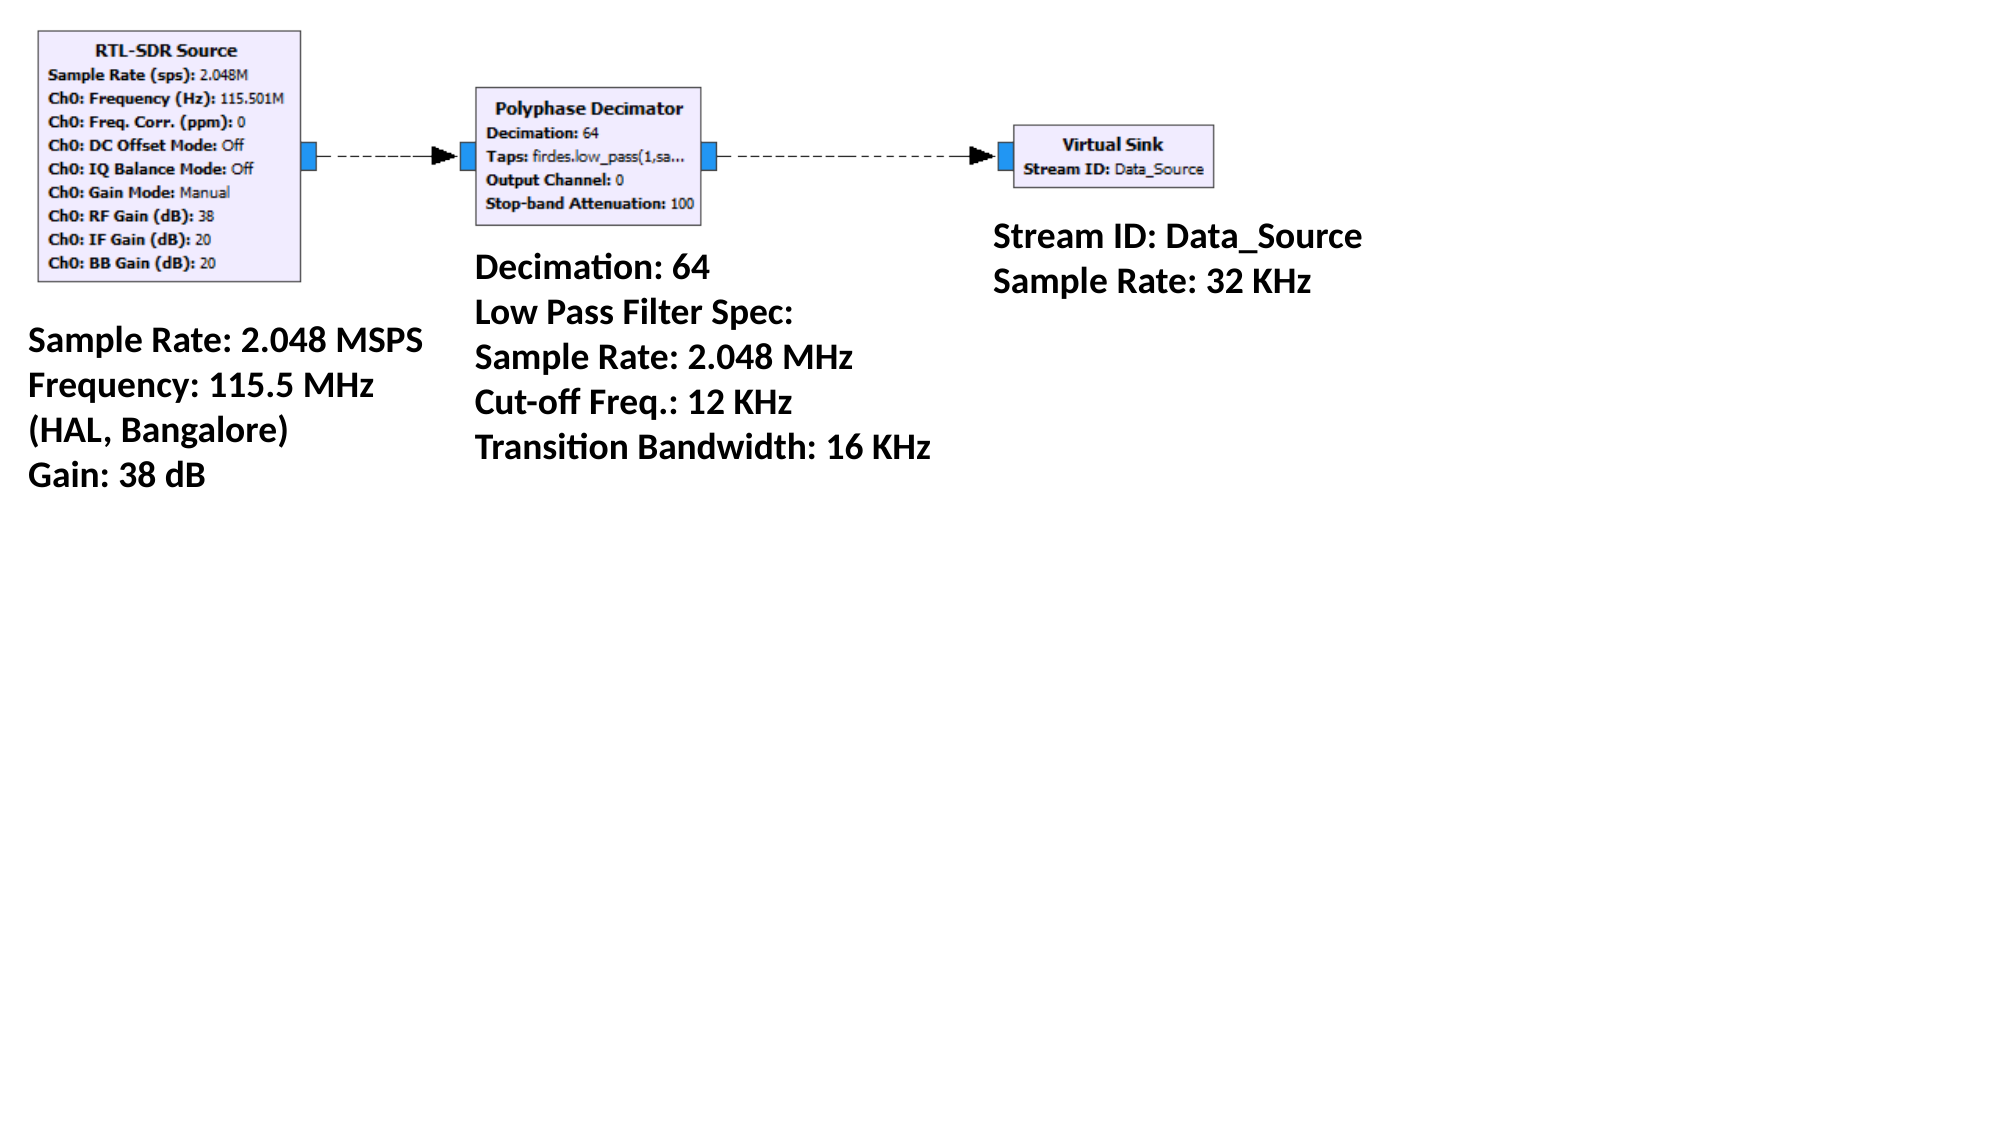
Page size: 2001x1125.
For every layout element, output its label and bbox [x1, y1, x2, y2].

text_box [0, 0, 1484, 505]
